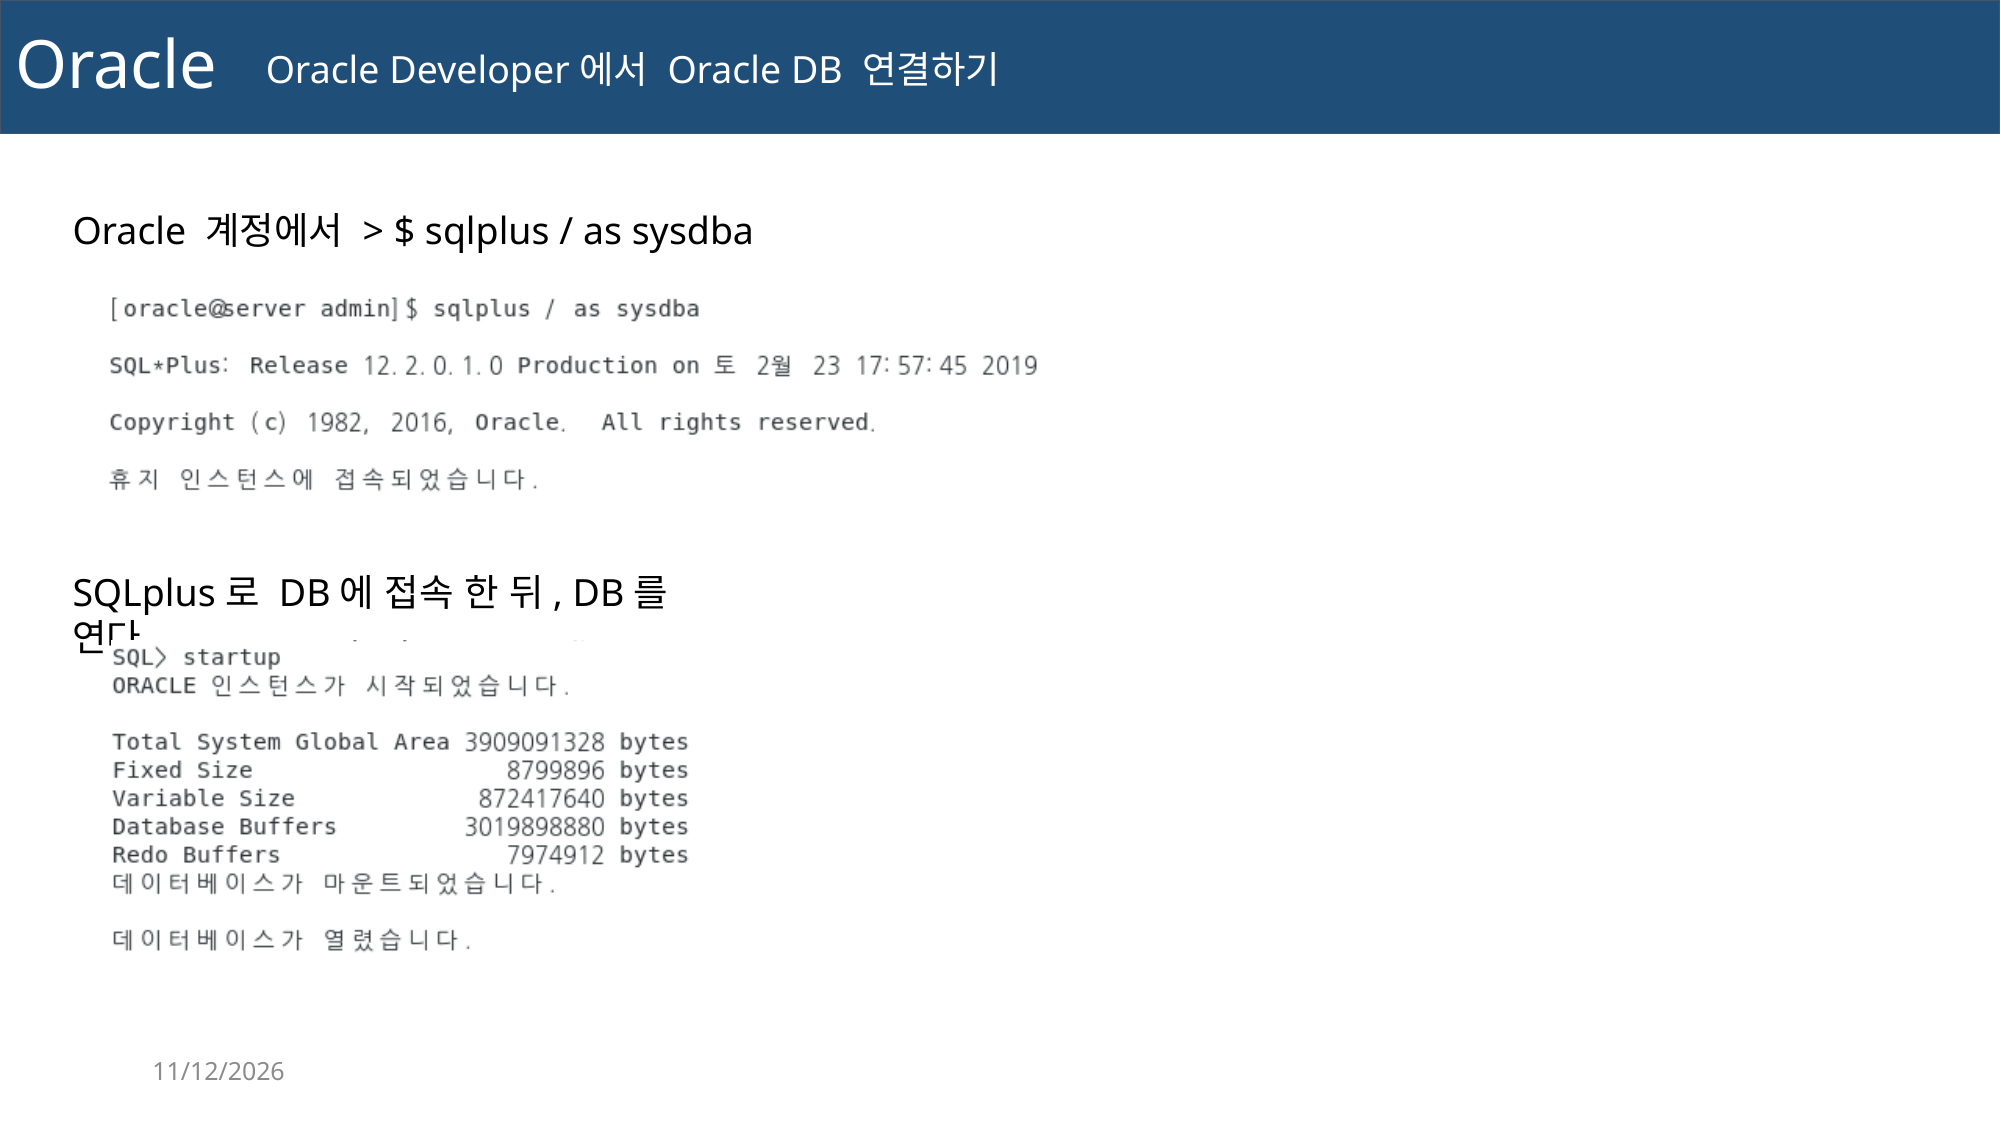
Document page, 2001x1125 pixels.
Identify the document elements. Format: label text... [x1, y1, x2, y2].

picture [111, 640, 701, 957]
picture [108, 293, 1057, 498]
title Oracle [0, 0, 2000, 134]
text_box SQLplus로 DB에 접속 한 뒤, DB를 연다. [57, 561, 755, 667]
text_box Oracle Developer에서 Oracle DB 연결하기 [251, 38, 1074, 144]
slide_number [137, 1042, 588, 1103]
text_box Oracle 계정에서 > $ sqlplus / as sysdba [57, 199, 958, 259]
